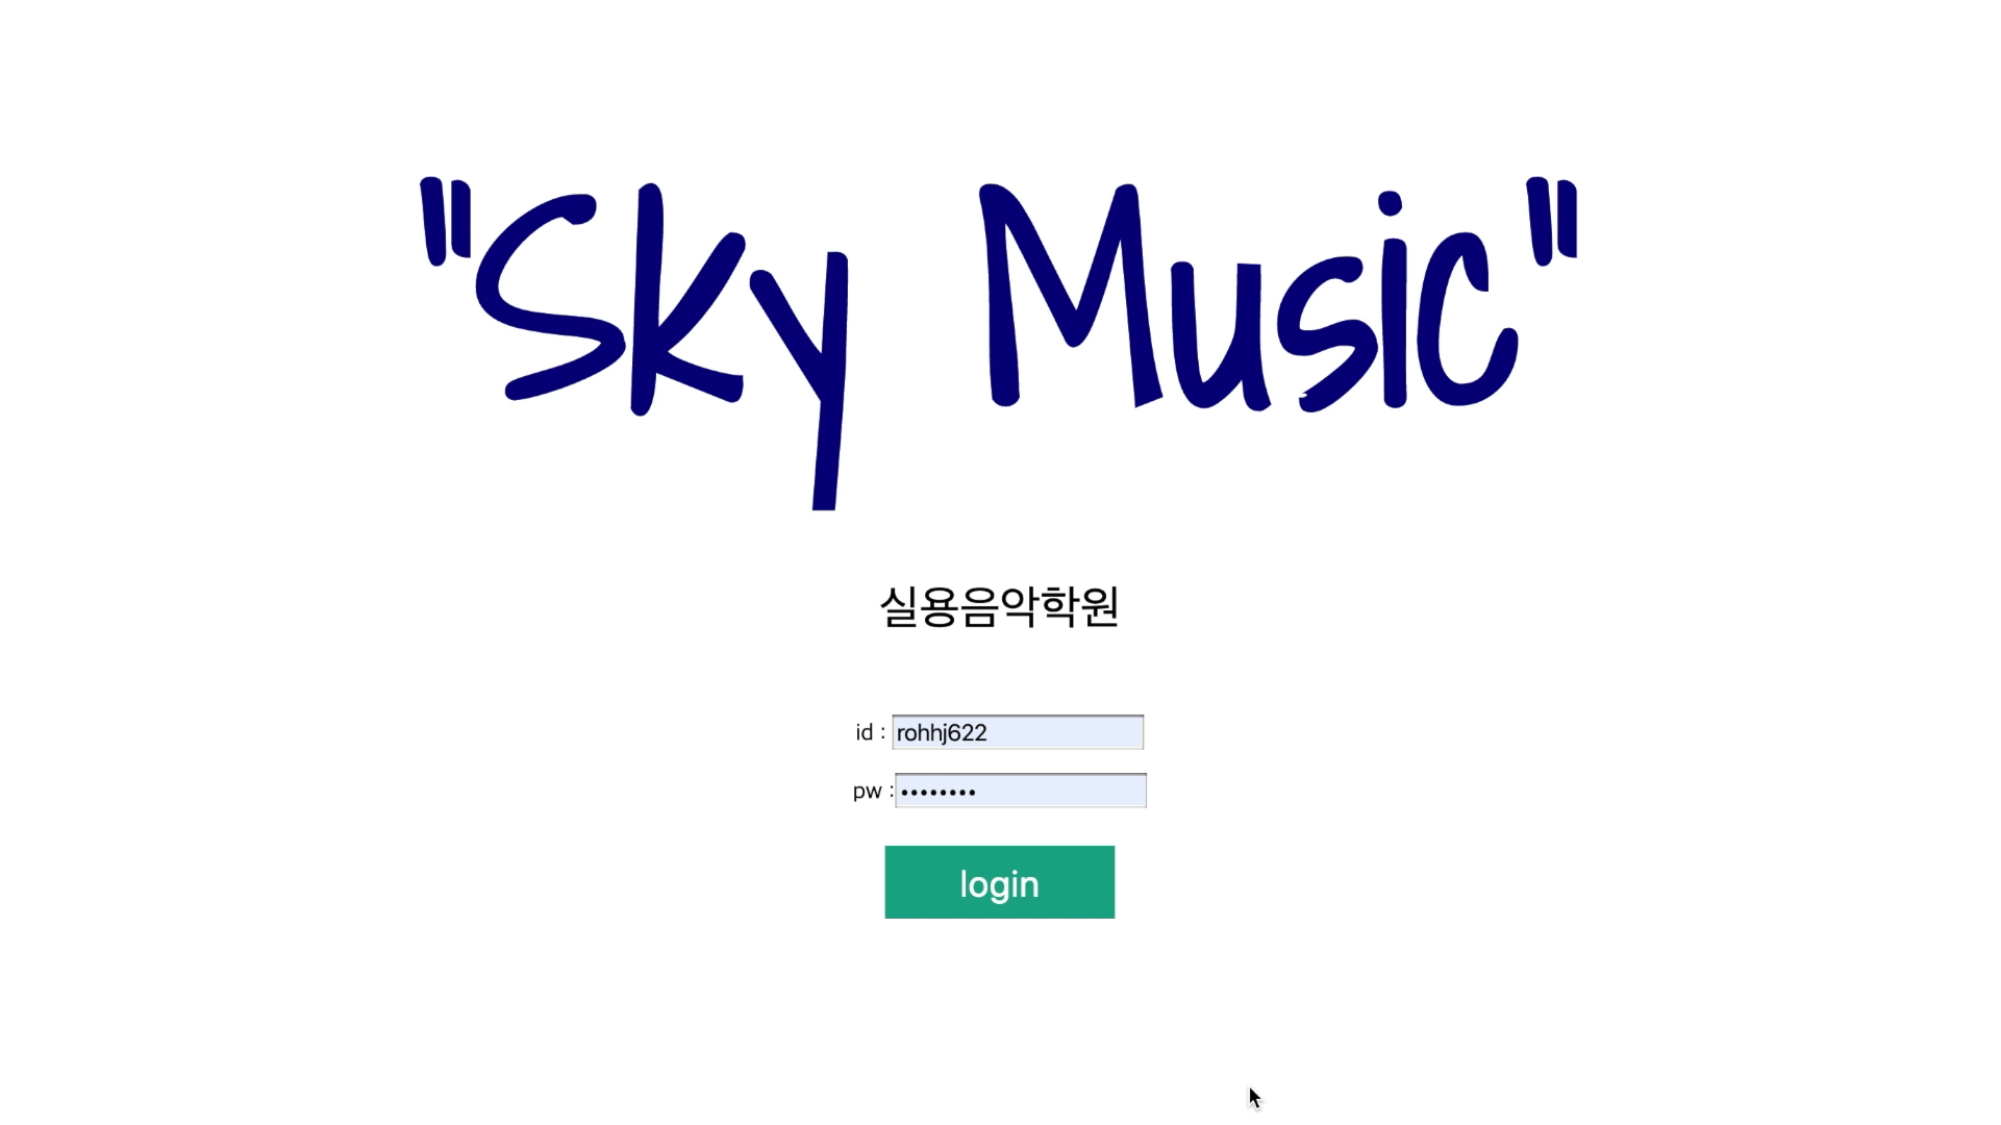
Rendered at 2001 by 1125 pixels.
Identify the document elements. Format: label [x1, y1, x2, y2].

text_box [0, 0, 2000, 1125]
